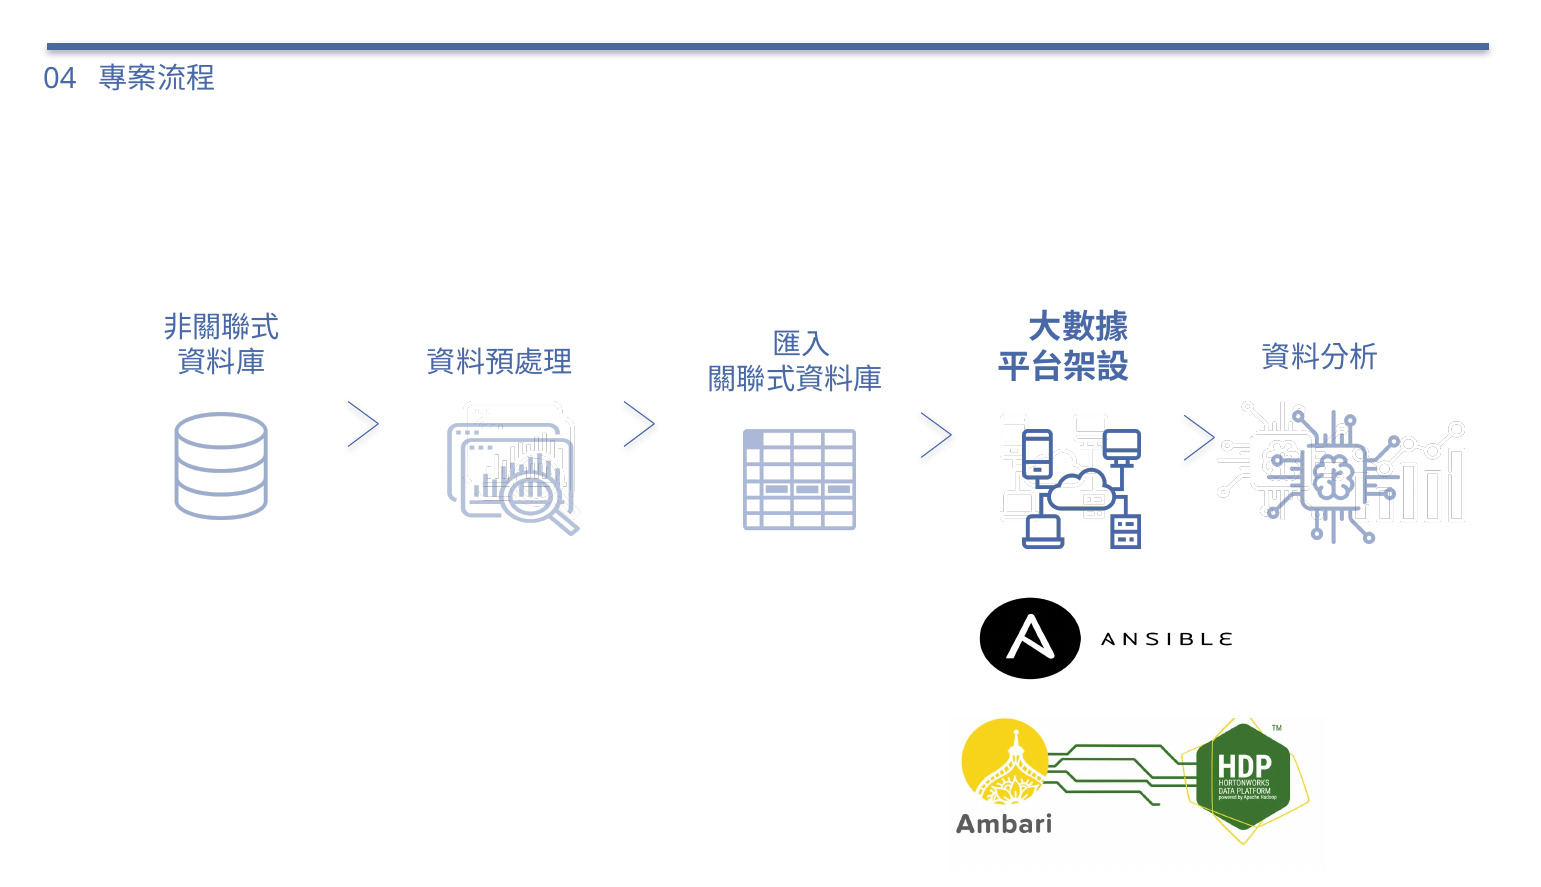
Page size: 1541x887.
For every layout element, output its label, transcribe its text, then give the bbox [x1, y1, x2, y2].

picture [743, 423, 857, 537]
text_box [1183, 415, 1215, 437]
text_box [920, 434, 952, 458]
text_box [347, 401, 379, 423]
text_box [347, 423, 379, 447]
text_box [1183, 437, 1215, 461]
text_box 匯入 關聯式資料庫 [684, 317, 920, 403]
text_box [623, 401, 655, 423]
picture [951, 717, 1326, 871]
picture [446, 401, 582, 537]
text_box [623, 423, 655, 447]
text_box 非關聯式 資料庫 [104, 300, 339, 386]
picture [1000, 414, 1141, 549]
text_box 04 專案流程 [1, 51, 257, 102]
picture [1216, 401, 1465, 544]
text_box 資料預處理 [395, 335, 618, 386]
text_box 大數據 平台架設 [958, 298, 1185, 393]
picture [957, 595, 1259, 692]
text_box 資料分析 [1227, 331, 1413, 382]
picture [170, 412, 272, 520]
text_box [920, 412, 952, 434]
